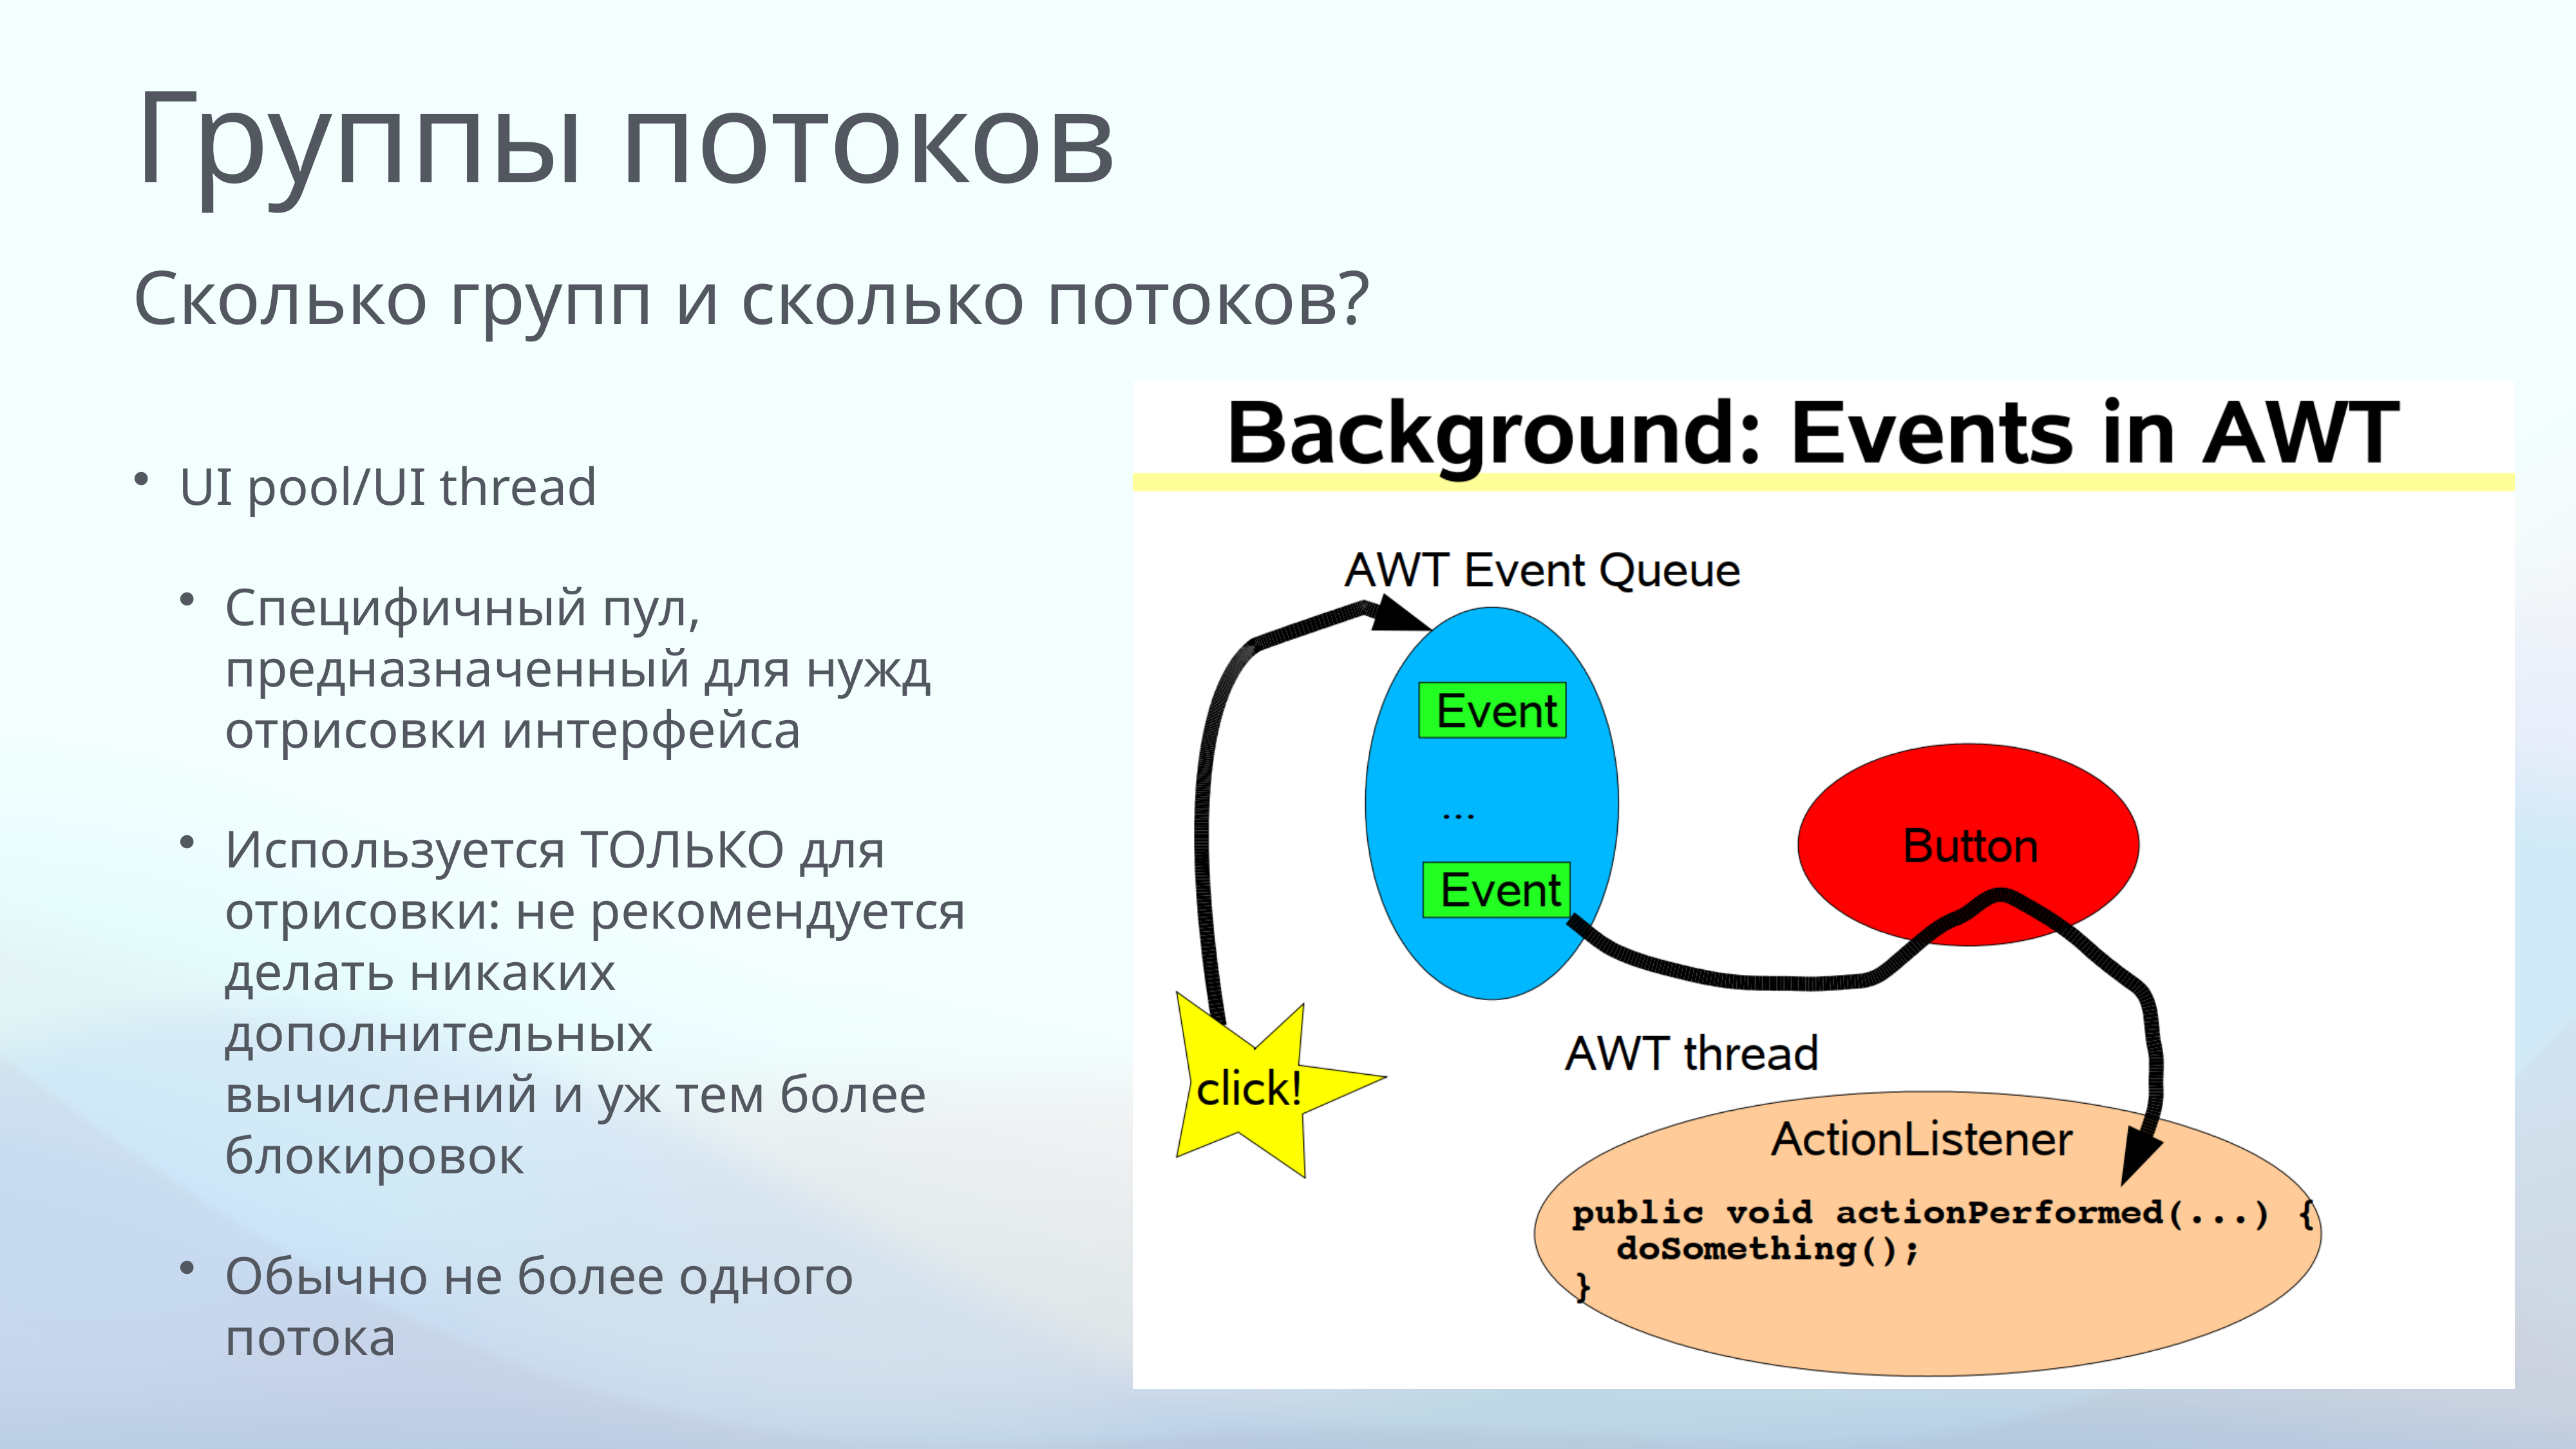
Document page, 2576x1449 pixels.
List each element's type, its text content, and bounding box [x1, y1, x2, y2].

title Группы потоков [127, 66, 2449, 246]
picture [0, 0, 2576, 1449]
list UI pool/UI thread Специфичный пул, предназначенный для нужд отрисовки интерфейса Используется ТОЛЬКО для отрисовки: не рекомендуется делать никаких дополнительных вычислений и уж тем более блокировок Обычно не более одного потока [127, 448, 978, 1321]
list Сколько групп и сколько потоков? [127, 246, 2449, 352]
